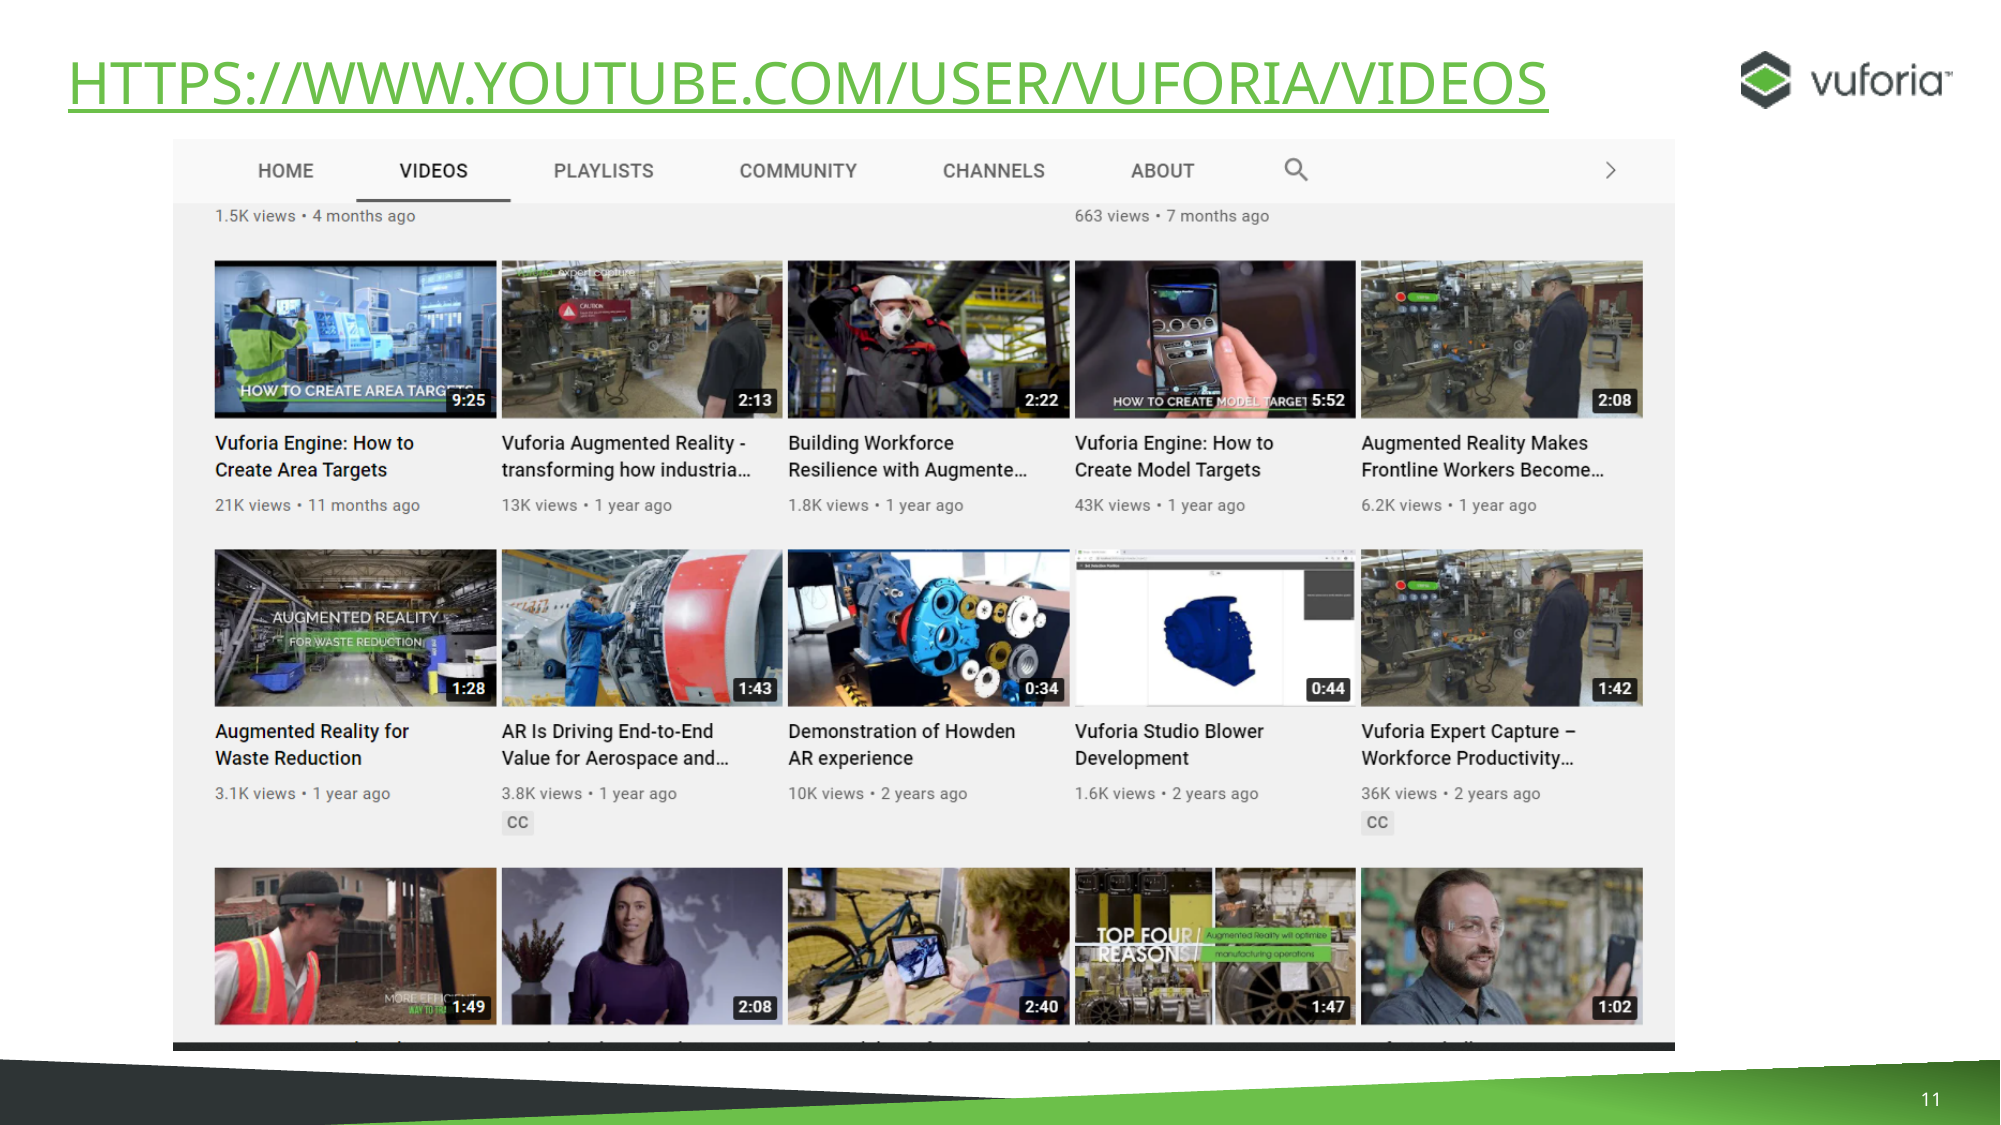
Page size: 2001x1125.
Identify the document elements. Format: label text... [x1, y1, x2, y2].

picture [1741, 51, 1953, 109]
title https://www.youtube.com/user/vuforia/videos [67, 57, 1711, 114]
picture [173, 139, 1675, 1051]
